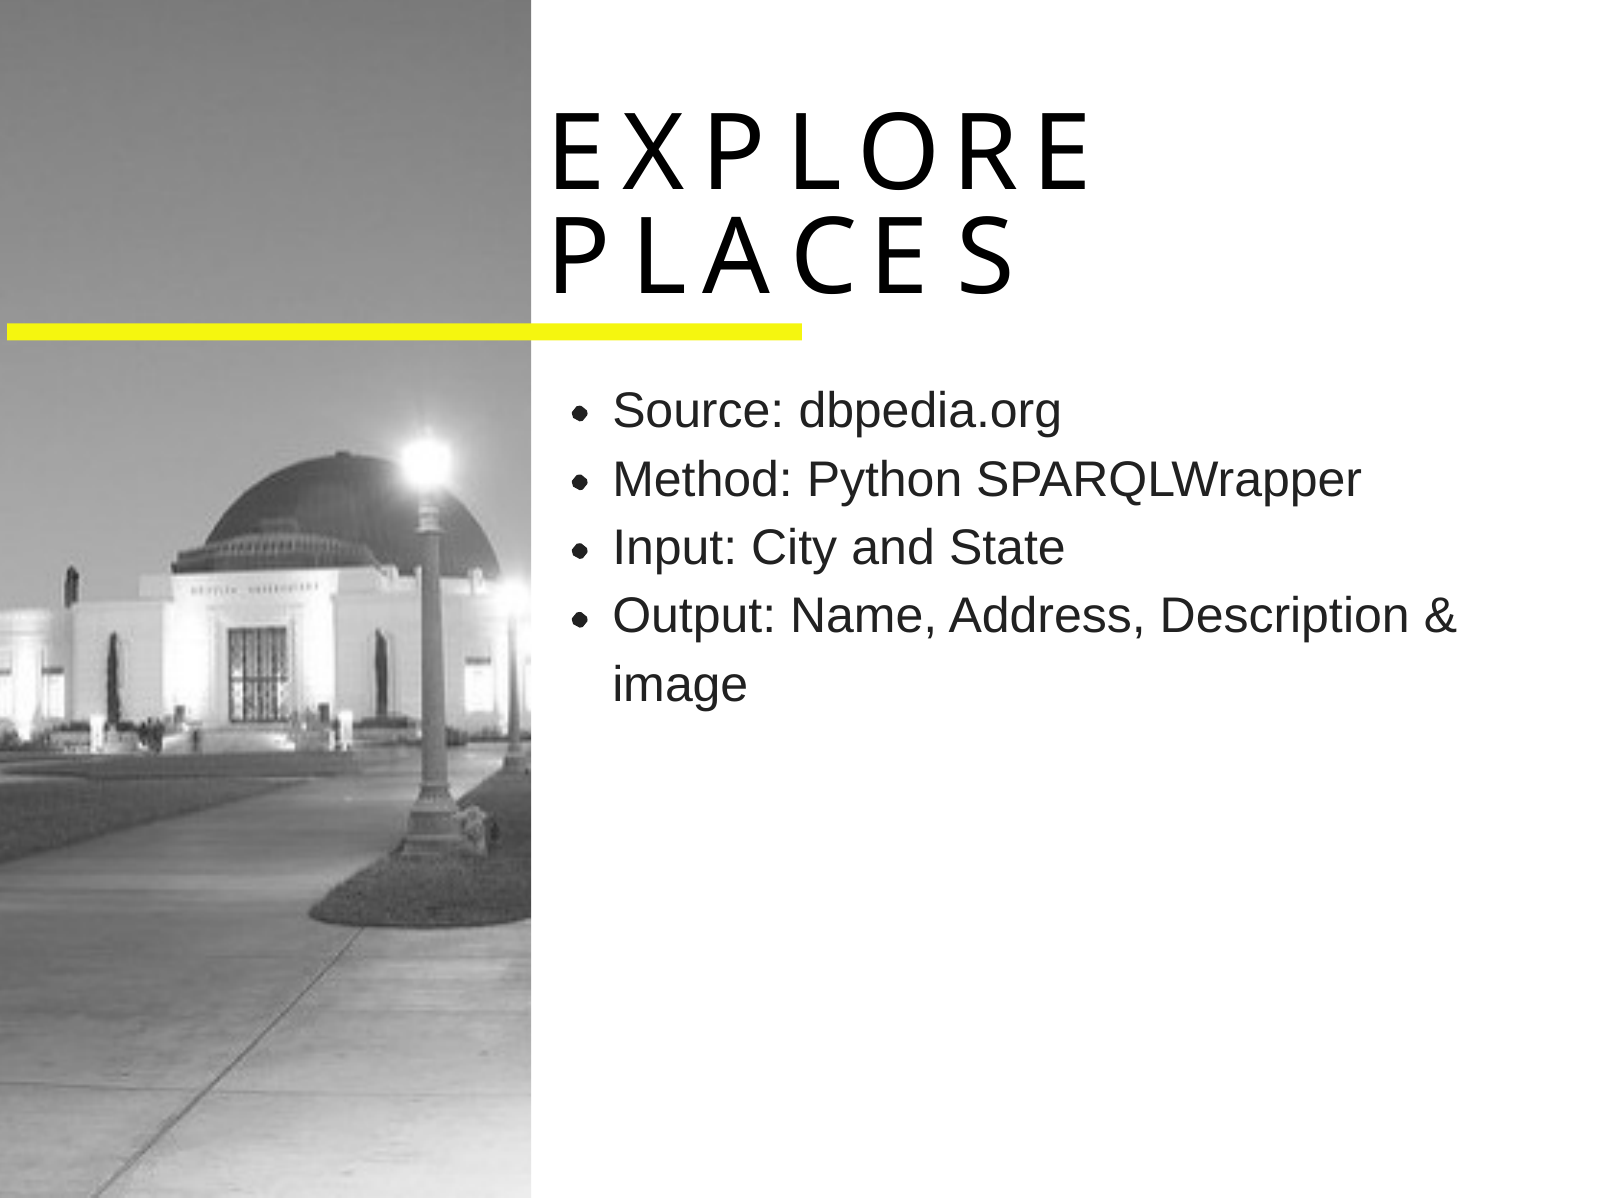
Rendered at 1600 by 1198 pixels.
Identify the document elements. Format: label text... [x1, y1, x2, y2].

title E X P L O R E P L A C E S [544, 108, 1117, 315]
text_box [571, 543, 588, 559]
text_box [571, 405, 588, 422]
list Source: dbpedia.org Method: Python SPARQLWrapper Input: City and State Output: Name, Address, Description & image [610, 368, 1563, 1058]
text_box [7, 323, 802, 341]
text_box [571, 474, 588, 491]
text_box [571, 611, 588, 628]
text_box [0, 0, 532, 1198]
